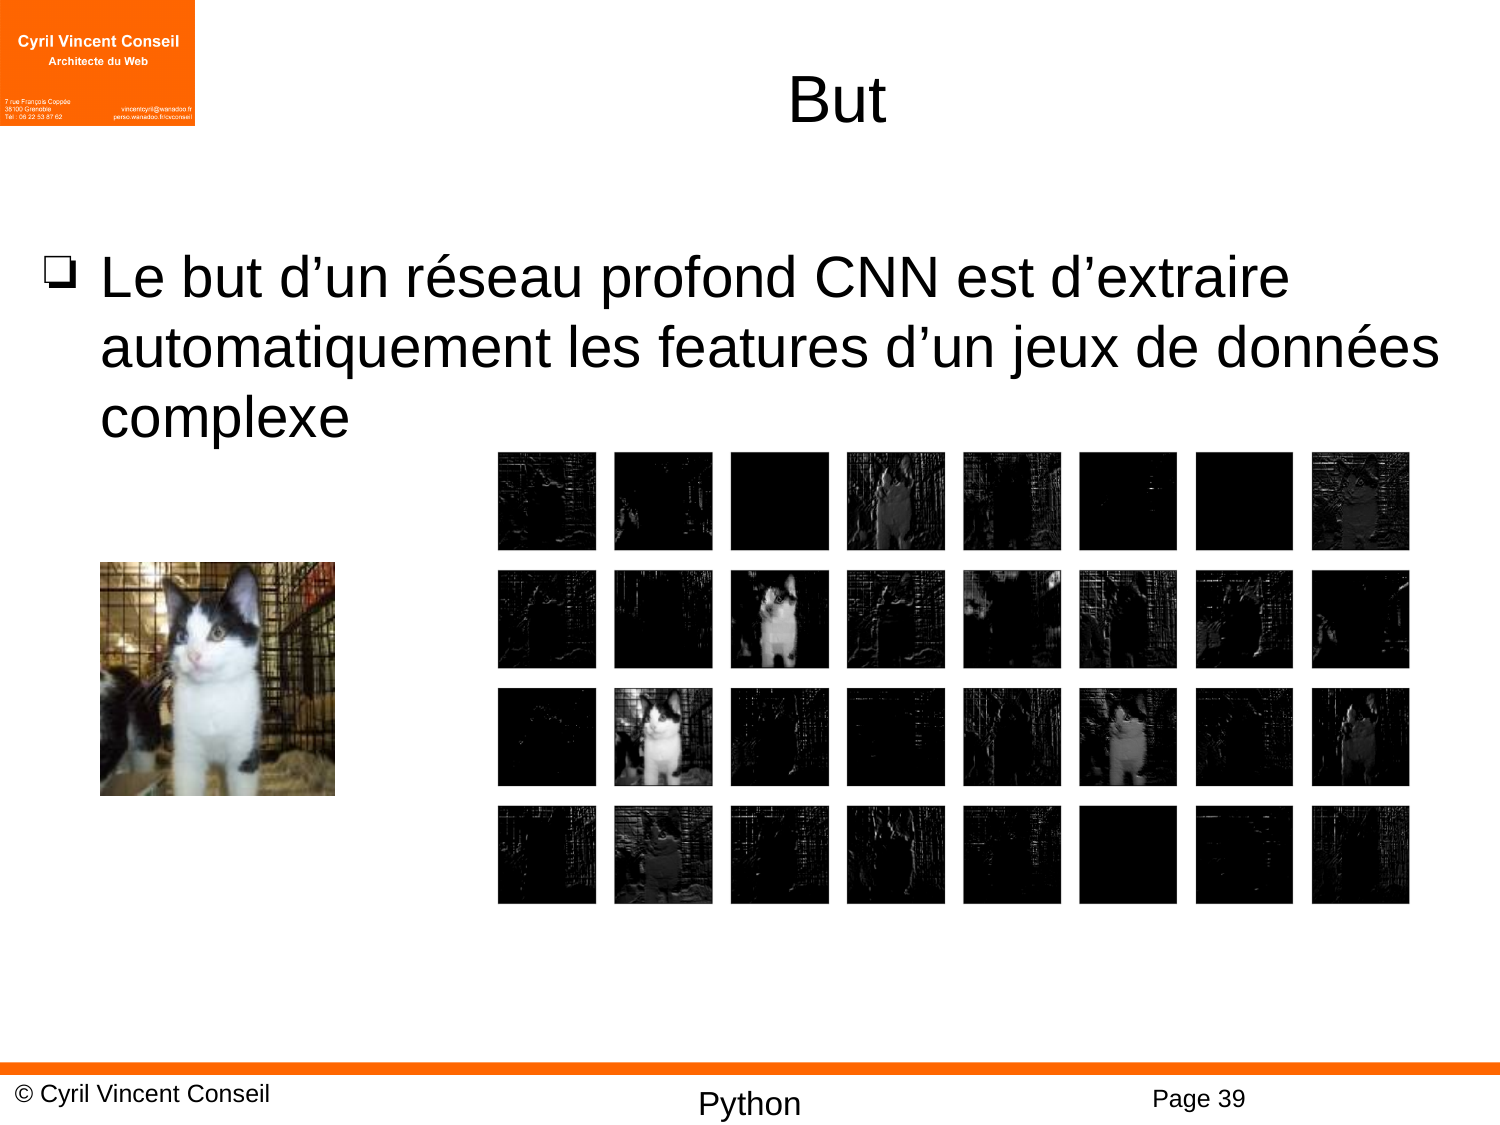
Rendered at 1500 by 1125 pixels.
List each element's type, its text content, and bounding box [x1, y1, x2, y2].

list Le but d’un réseau profond CNN est d’extraire automatiquement les features d’un jeux de données complexe [29, 231, 1468, 1059]
picture [0, 0, 195, 126]
picture [489, 442, 1419, 916]
title But [194, 2, 1480, 190]
picture [100, 562, 335, 796]
